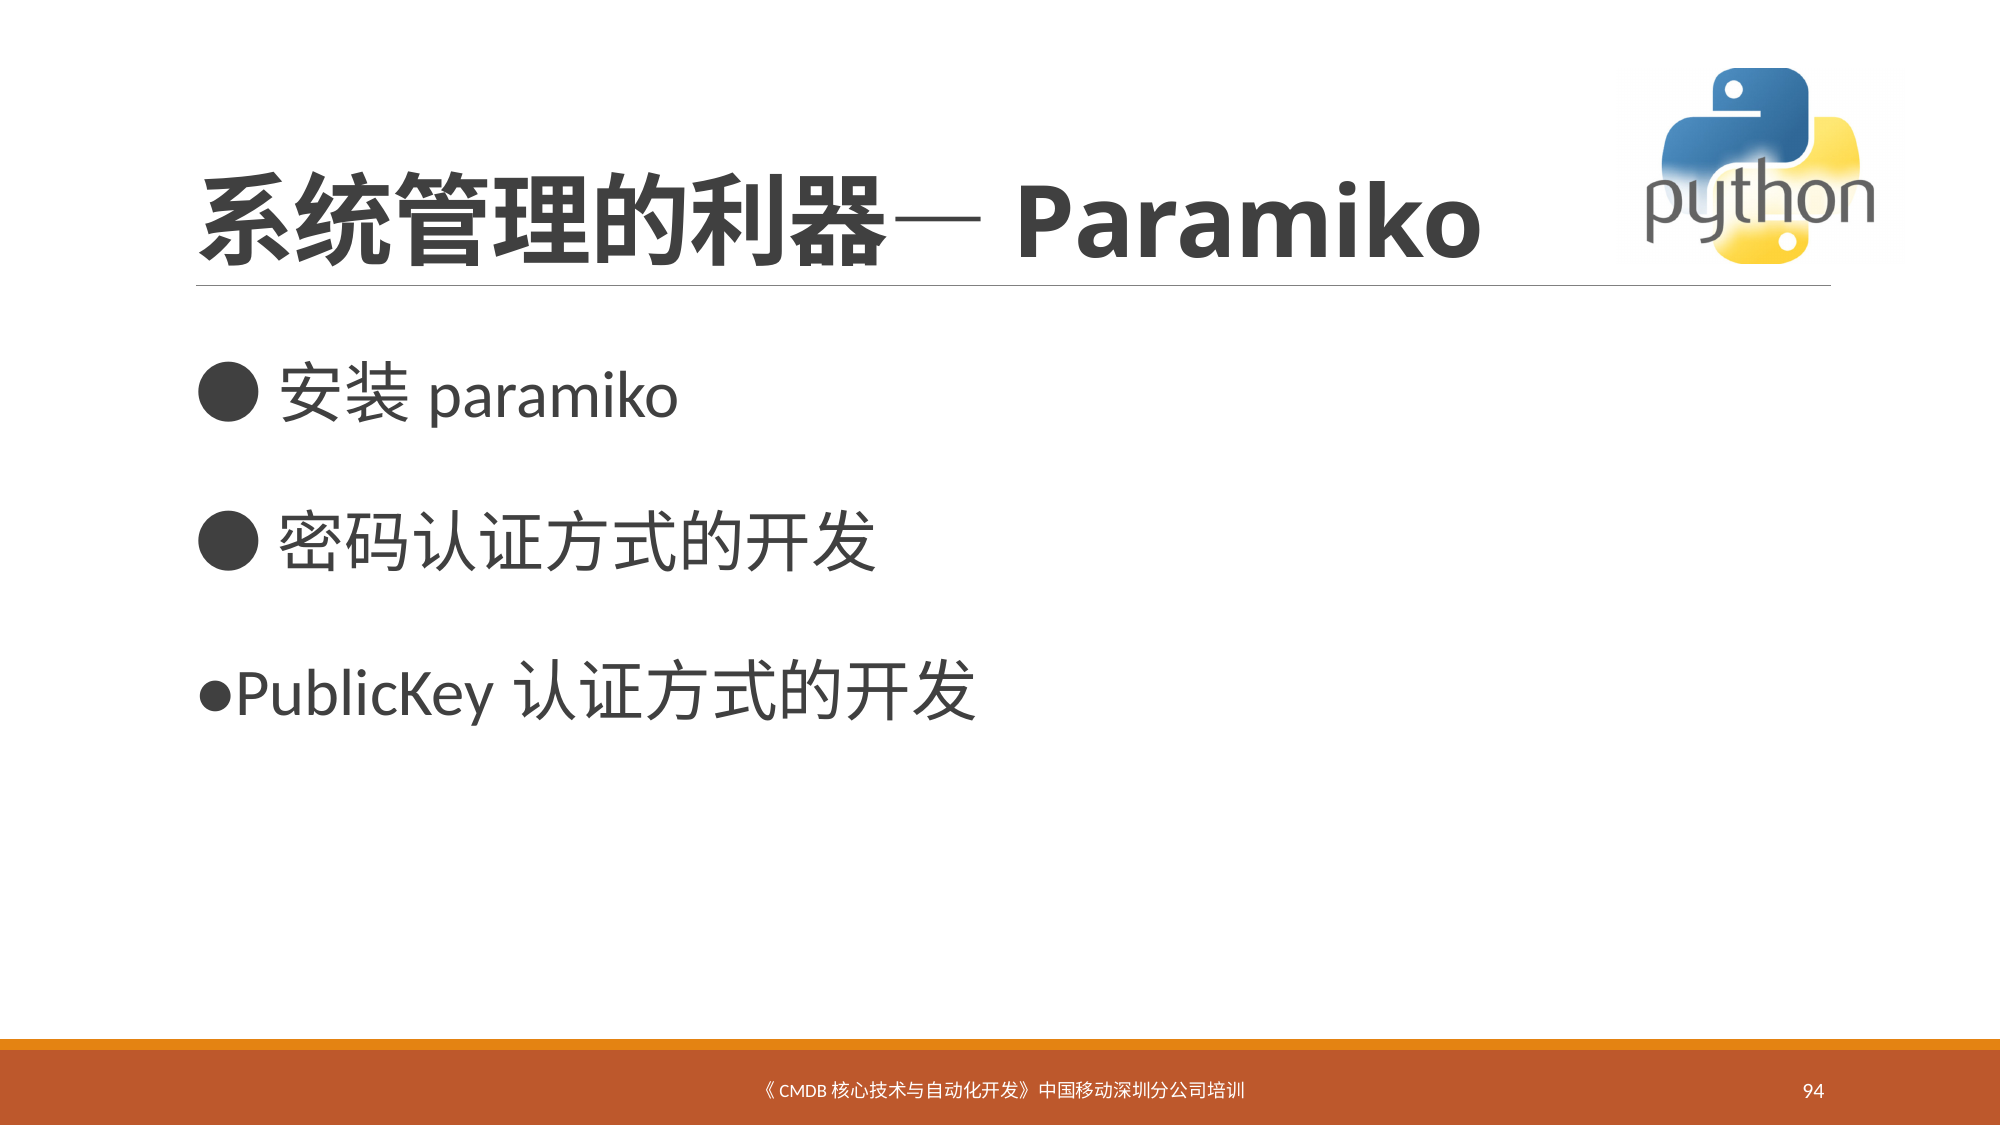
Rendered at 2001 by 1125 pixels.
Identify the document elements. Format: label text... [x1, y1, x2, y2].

list ●安装paramiko ●密码认证方式的开发 ●PublicKey认证方式的开发 [180, 302, 1830, 963]
slide_number 94 [1624, 1059, 1840, 1120]
picture [1616, 68, 1906, 264]
title 系统管理的利器—Paramiko [180, 47, 1830, 285]
footer 《CMDB核心技术与自动化开发》中国移动深圳分公司培训 [604, 1059, 1396, 1120]
